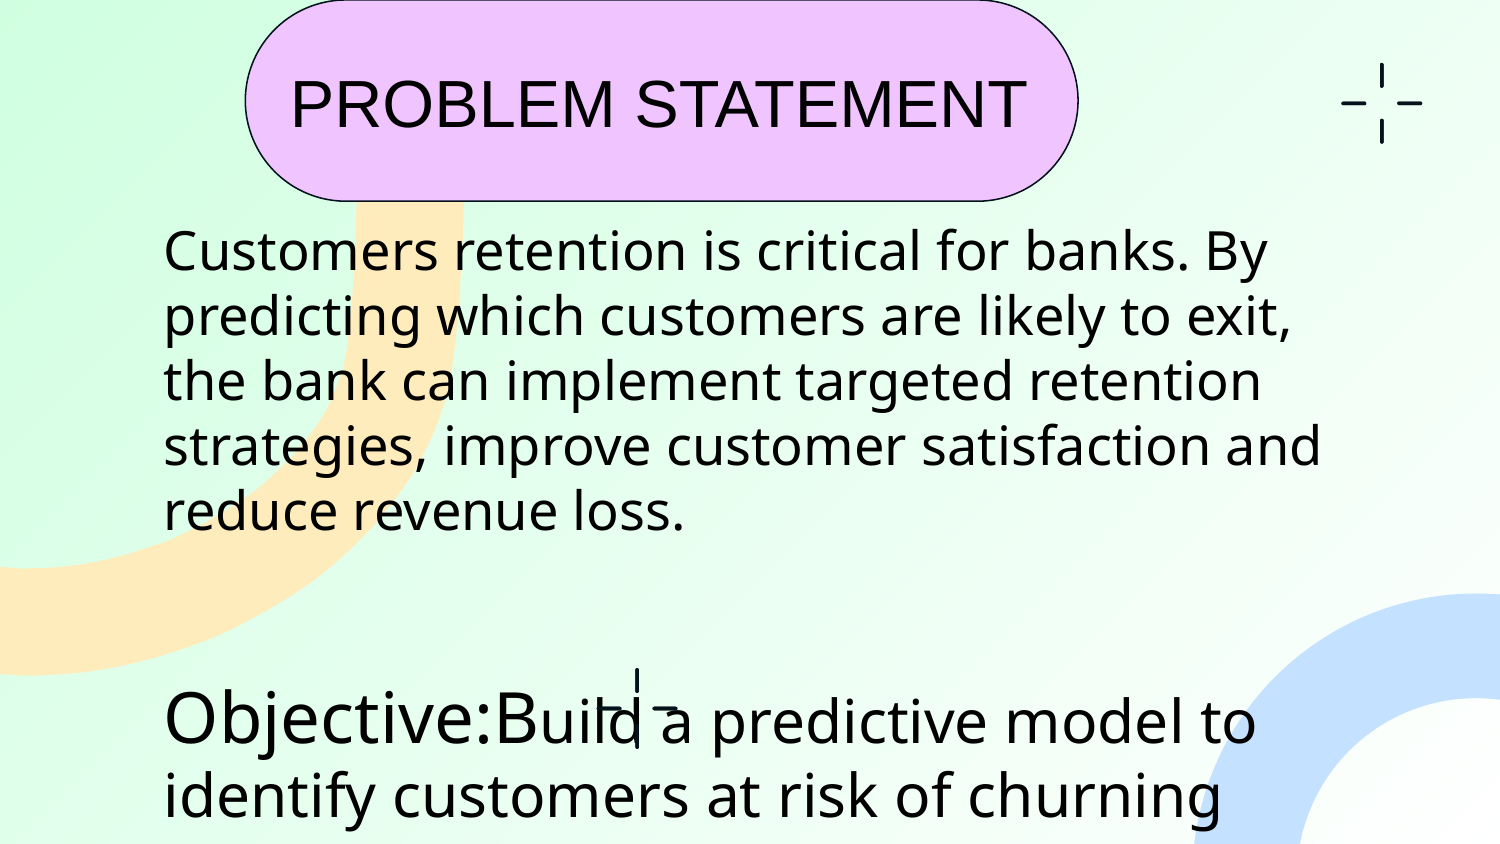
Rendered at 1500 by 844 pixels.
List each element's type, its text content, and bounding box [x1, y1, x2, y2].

subtitle Customers retention is critical for banks. By predicting which customers are likely to exit, the bank can implement targeted retention strategies, improve customer satisfaction and reduce revenue loss. Objective:Build a predictive model to identify customers at risk of churning [148, 201, 1361, 731]
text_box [1341, 62, 1423, 144]
text_box PROBLEM STATEMENT [245, 0, 1079, 202]
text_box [596, 667, 678, 750]
